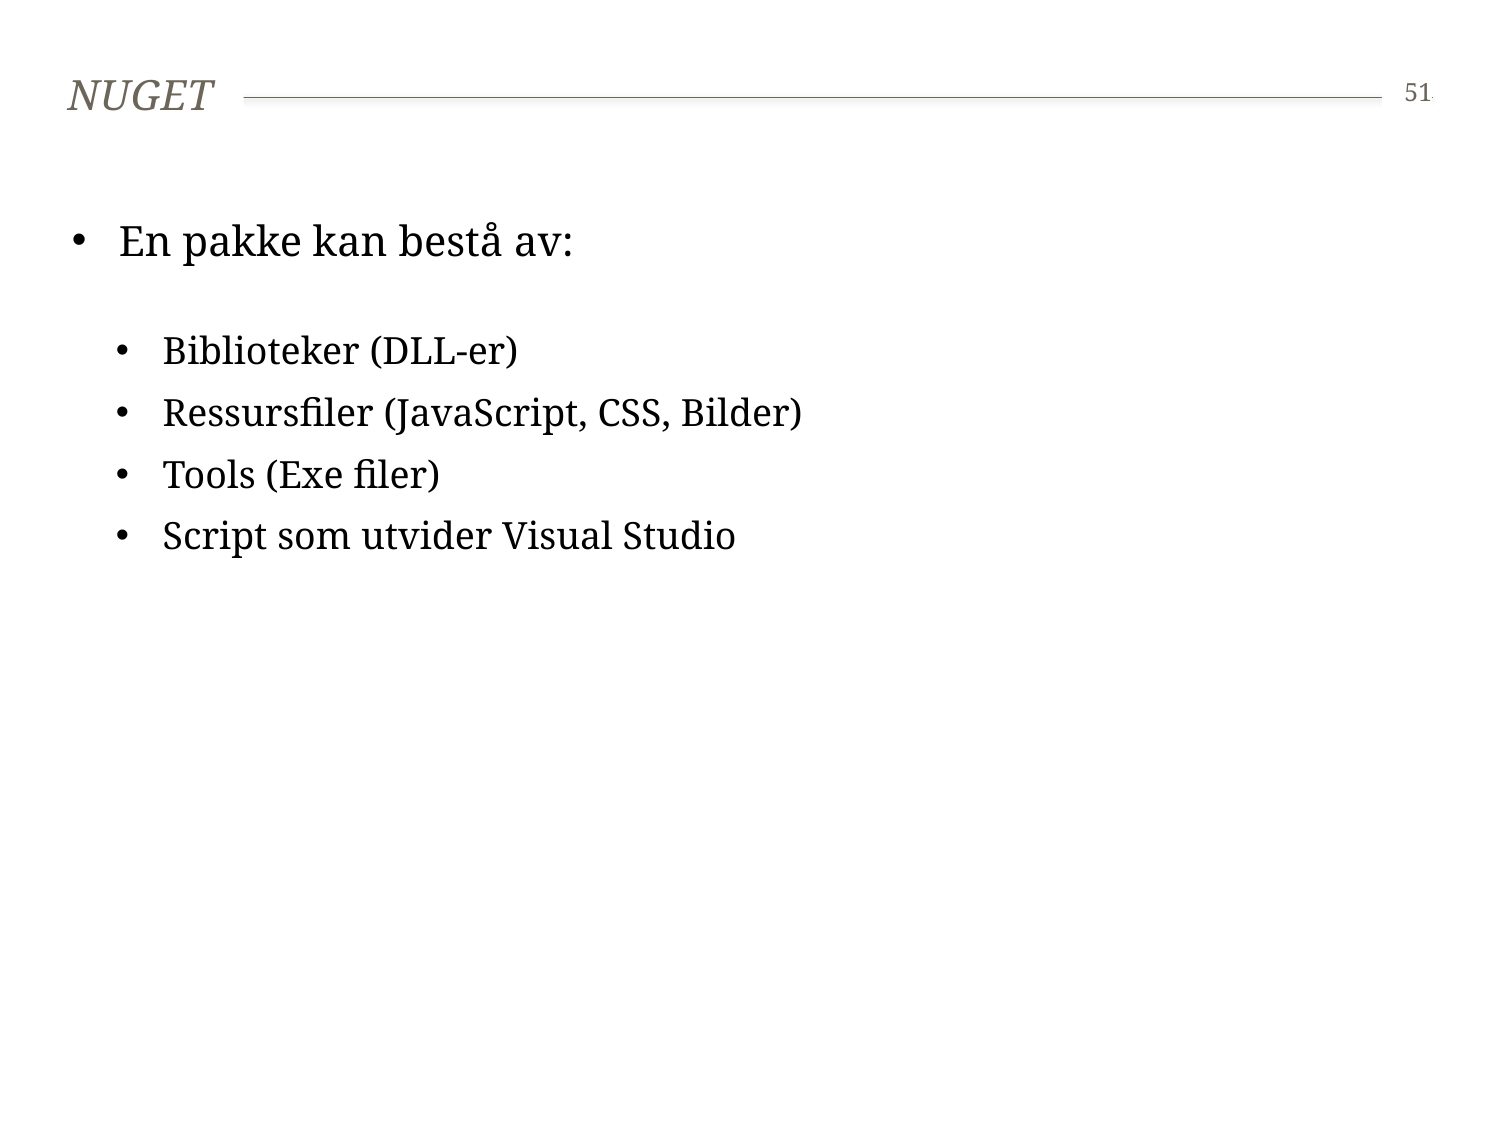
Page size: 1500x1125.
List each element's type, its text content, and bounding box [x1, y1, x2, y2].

slide_number 51 [1381, 70, 1433, 117]
list En pakke kan bestå av: Biblioteker (DLL-er) Ressursfiler (JavaScript, CSS, Bilder) Tools (Exe filer) Script som utvider Visual Studio [54, 207, 1447, 1093]
title NuGet [52, 68, 244, 120]
